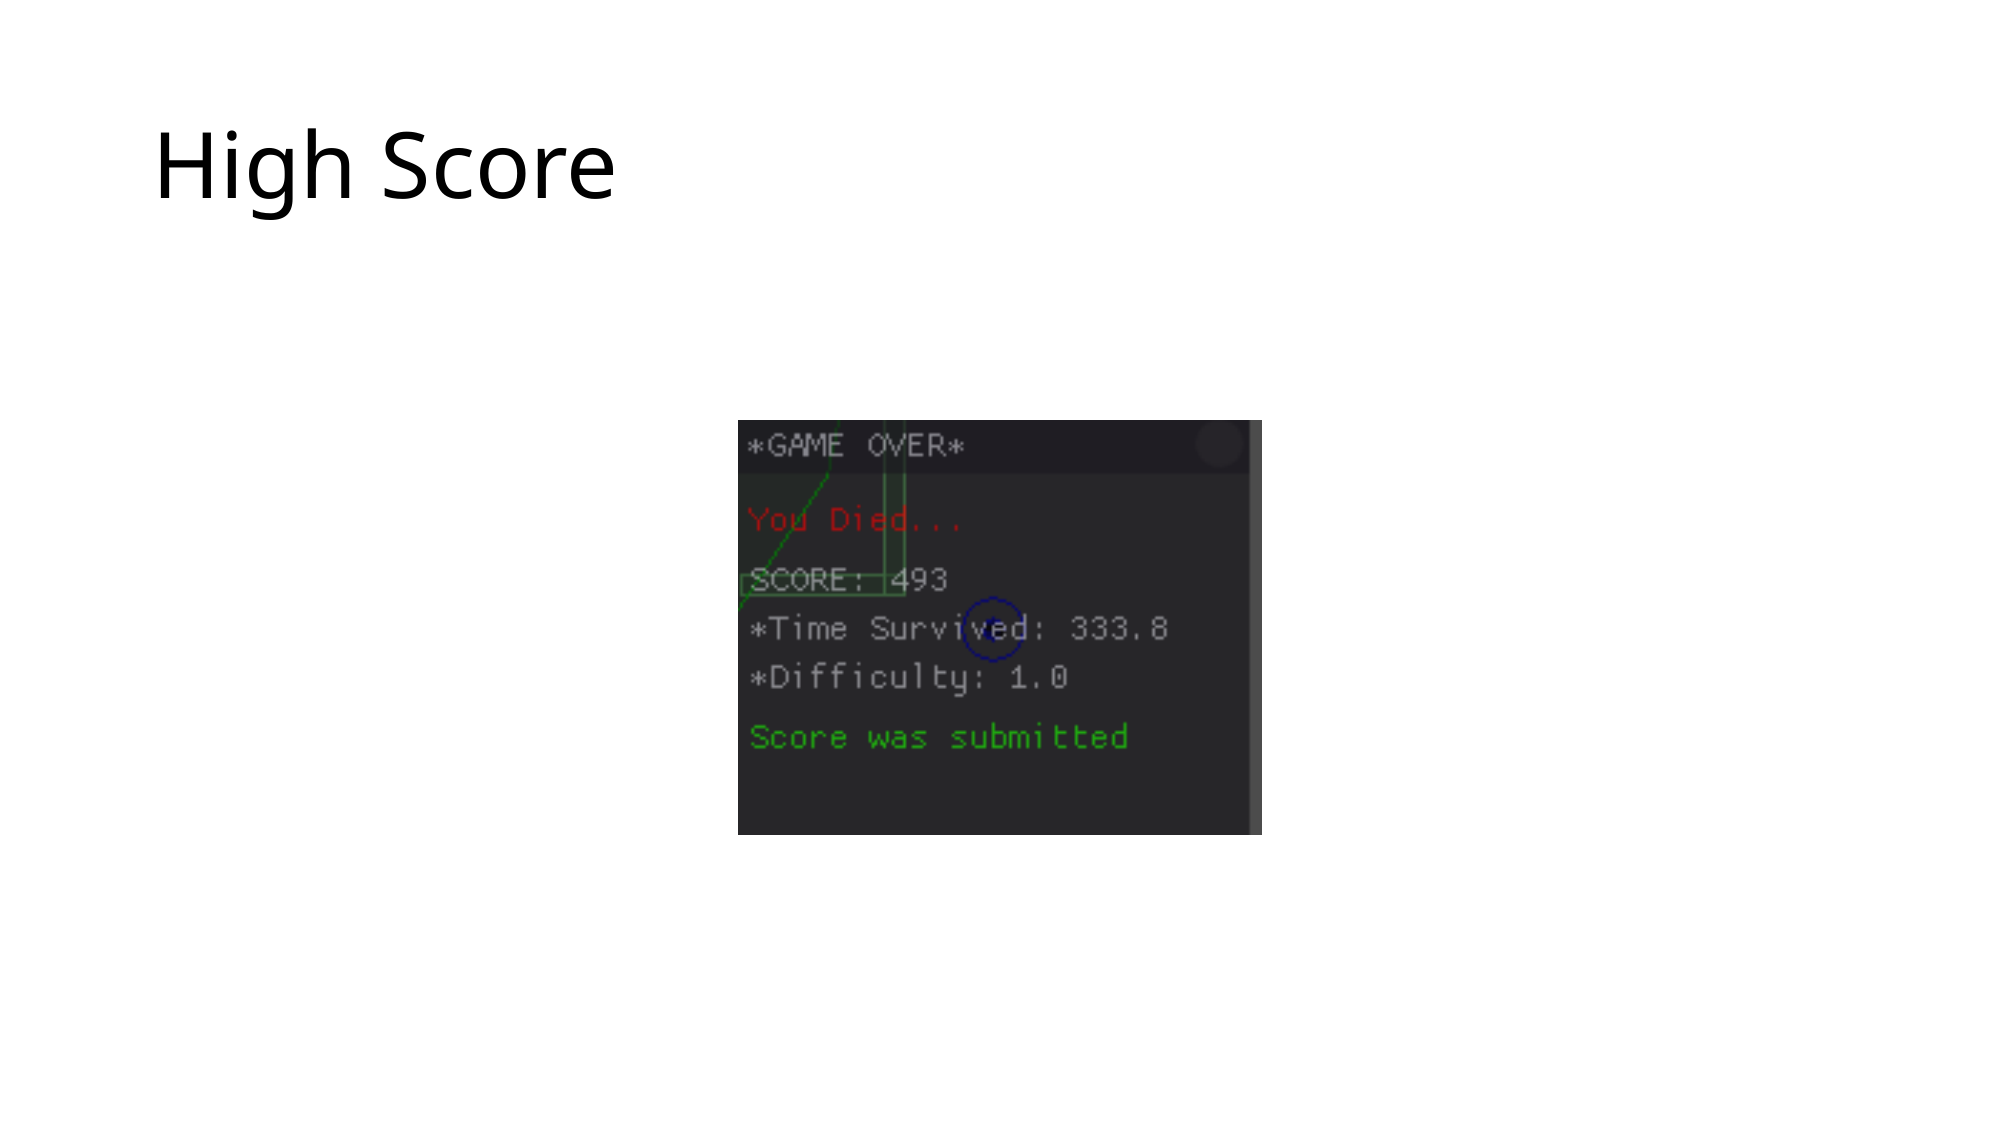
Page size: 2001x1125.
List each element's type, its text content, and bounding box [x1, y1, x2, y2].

picture [738, 420, 1262, 835]
title High Score [137, 59, 1863, 278]
